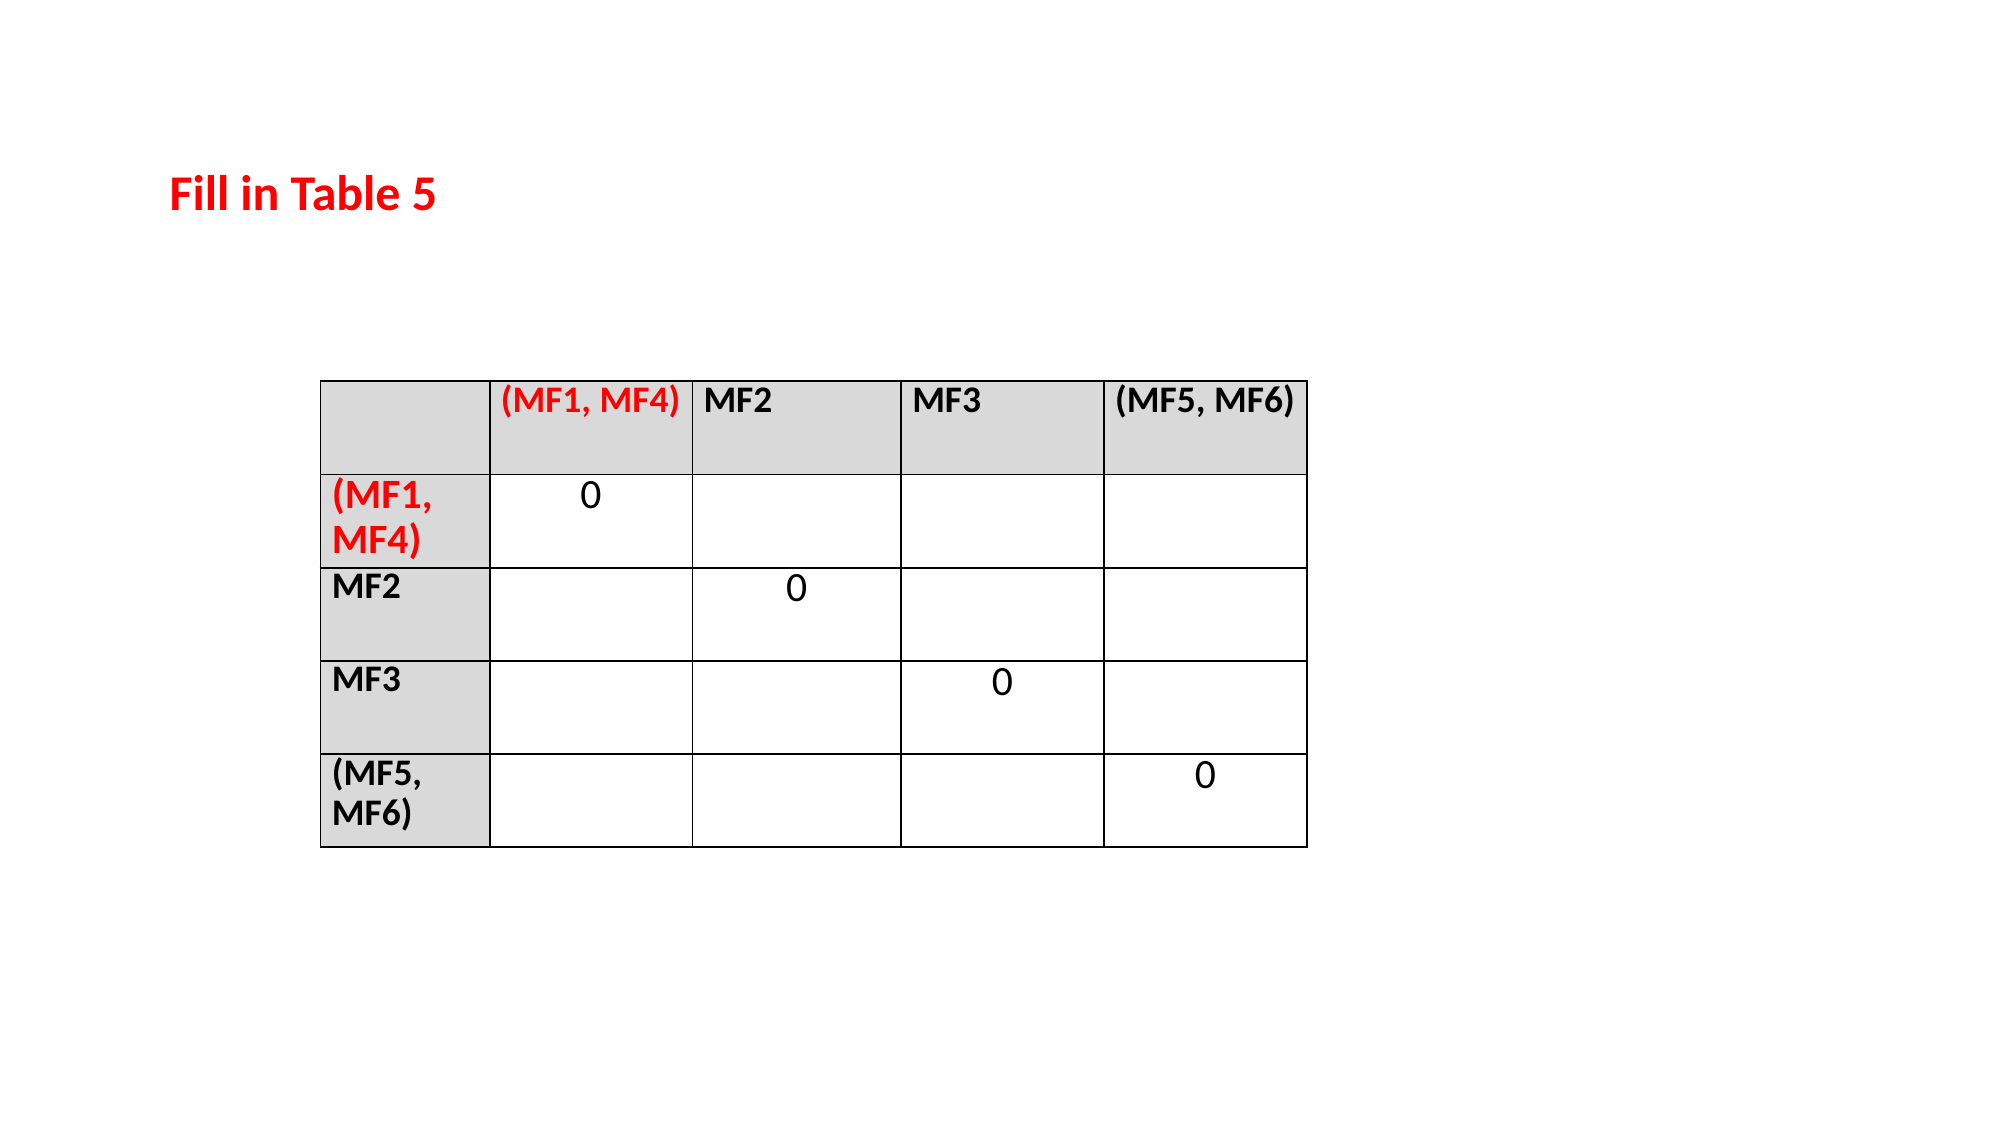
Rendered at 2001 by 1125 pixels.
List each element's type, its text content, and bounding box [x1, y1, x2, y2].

table_cell 0 [902, 662, 1103, 753]
table_cell [693, 755, 900, 846]
table_cell [902, 569, 1103, 660]
table_cell [693, 475, 900, 567]
table_header (MF1, MF4) [491, 382, 692, 474]
table_cell 0 [491, 475, 692, 567]
table_cell MF3 [321, 662, 489, 753]
table_cell [902, 755, 1103, 846]
table_cell [491, 569, 692, 660]
table_cell [1105, 475, 1306, 567]
table_cell 0 [693, 569, 900, 660]
table_cell [491, 662, 692, 753]
table_cell [491, 755, 692, 846]
table_header MF2 [693, 382, 900, 474]
table_header MF3 [902, 382, 1103, 474]
table_header (MF5, MF6) [1105, 382, 1306, 474]
table_cell 0 [1105, 755, 1306, 846]
table_cell [1105, 569, 1306, 660]
table_header [321, 382, 489, 474]
table_cell MF2 [321, 569, 489, 660]
table_cell [902, 475, 1103, 567]
table_cell (MF1, MF4) [321, 475, 489, 567]
text_box Fill in Table 5 [154, 159, 1374, 229]
table_cell (MF5, MF6) [321, 755, 489, 846]
table_cell [1105, 662, 1306, 753]
table_cell [693, 662, 900, 753]
